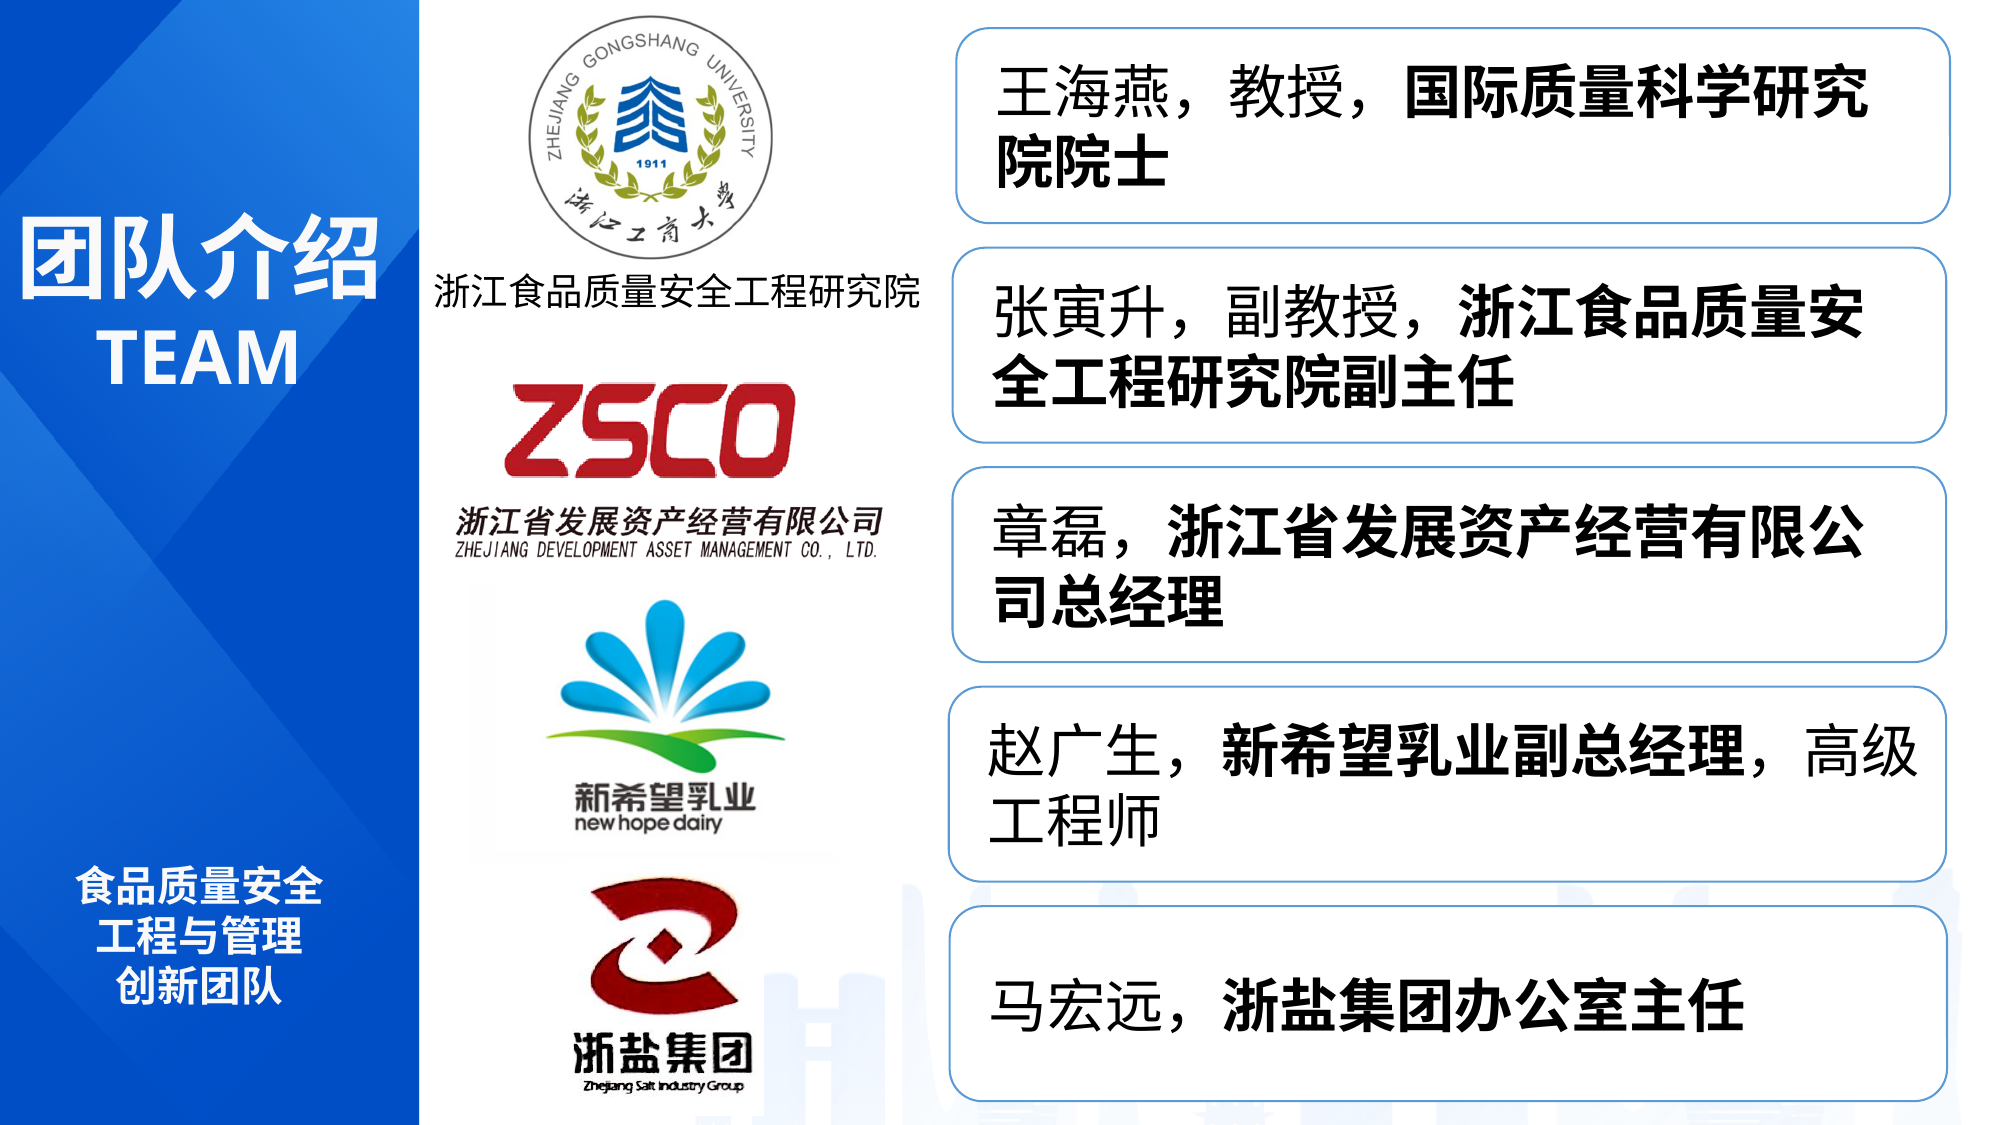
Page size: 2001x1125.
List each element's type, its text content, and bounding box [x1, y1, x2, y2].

text_box [1266, 0, 2000, 235]
picture [0, 0, 1161, 1125]
text_box 赵广生，新希望乳业副总经理，高级工程师 [1161, 685, 1948, 883]
text_box 张寅升，副教授，浙江食品质量安全工程研究院副主任 [1161, 246, 1948, 444]
picture [1193, 804, 2000, 1125]
text_box 马宏远，浙盐集团办公室主任 [1161, 905, 1193, 1103]
text_box 章磊，浙江省发展资产经营有限公司总经理 [1161, 466, 1948, 664]
text_box 王海燕，教授，国际质量科学研究院院士 [1161, 27, 1952, 225]
